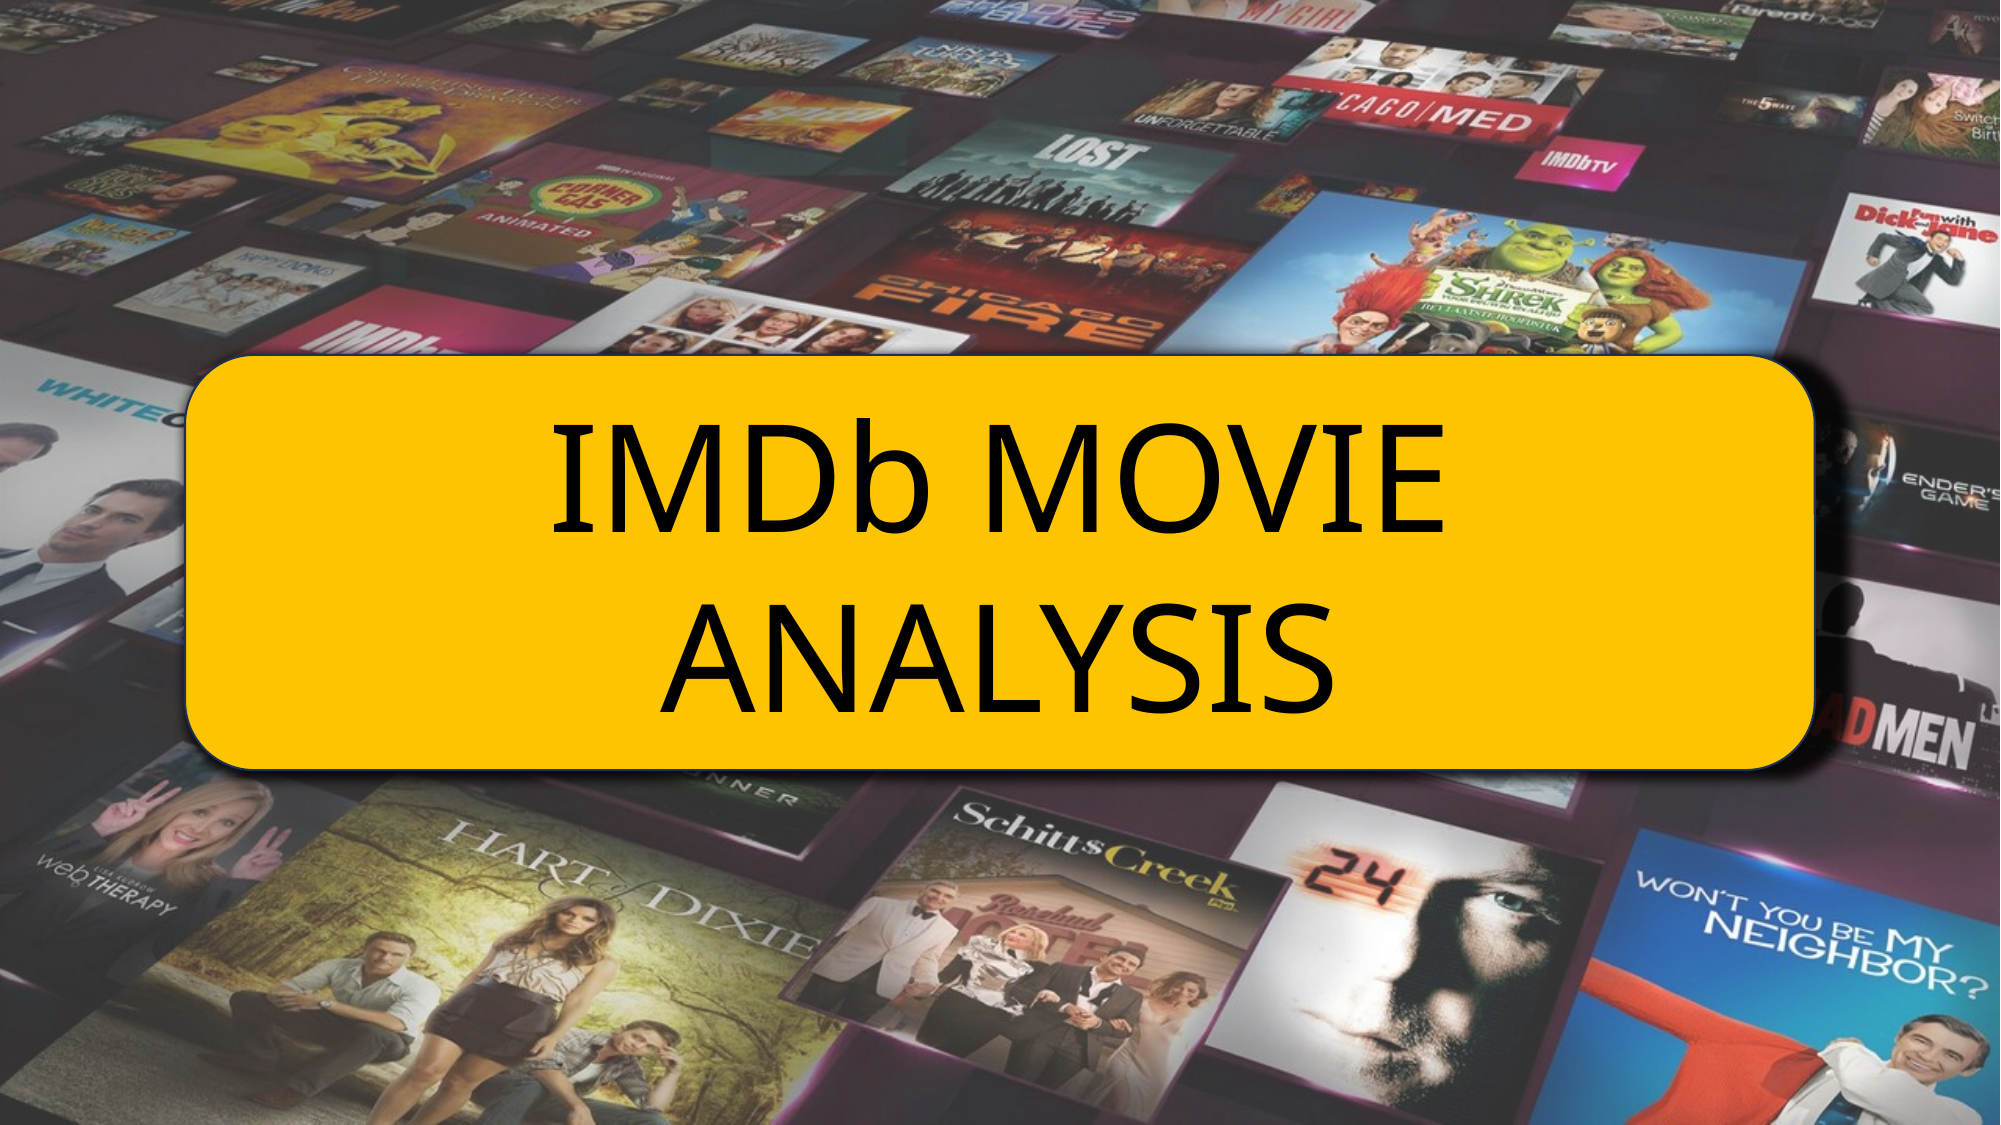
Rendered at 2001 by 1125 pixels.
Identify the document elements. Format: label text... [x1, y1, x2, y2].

text_box IMDb MOVIE ANALYSIS [183, 353, 1816, 772]
